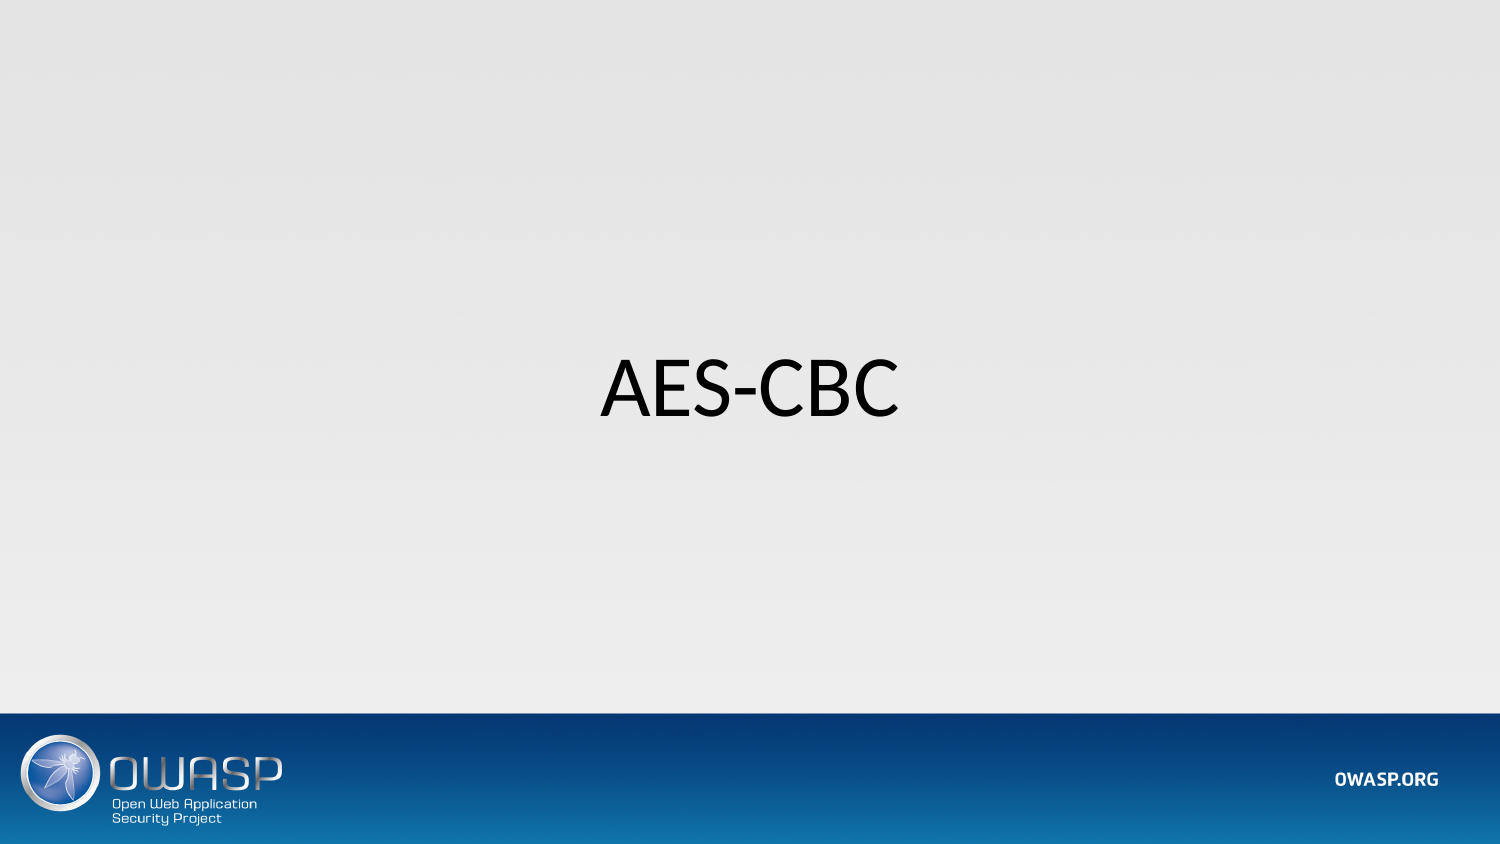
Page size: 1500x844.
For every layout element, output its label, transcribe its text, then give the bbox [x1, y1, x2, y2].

title AES-CBC [243, 310, 1257, 452]
picture [0, 0, 1500, 844]
